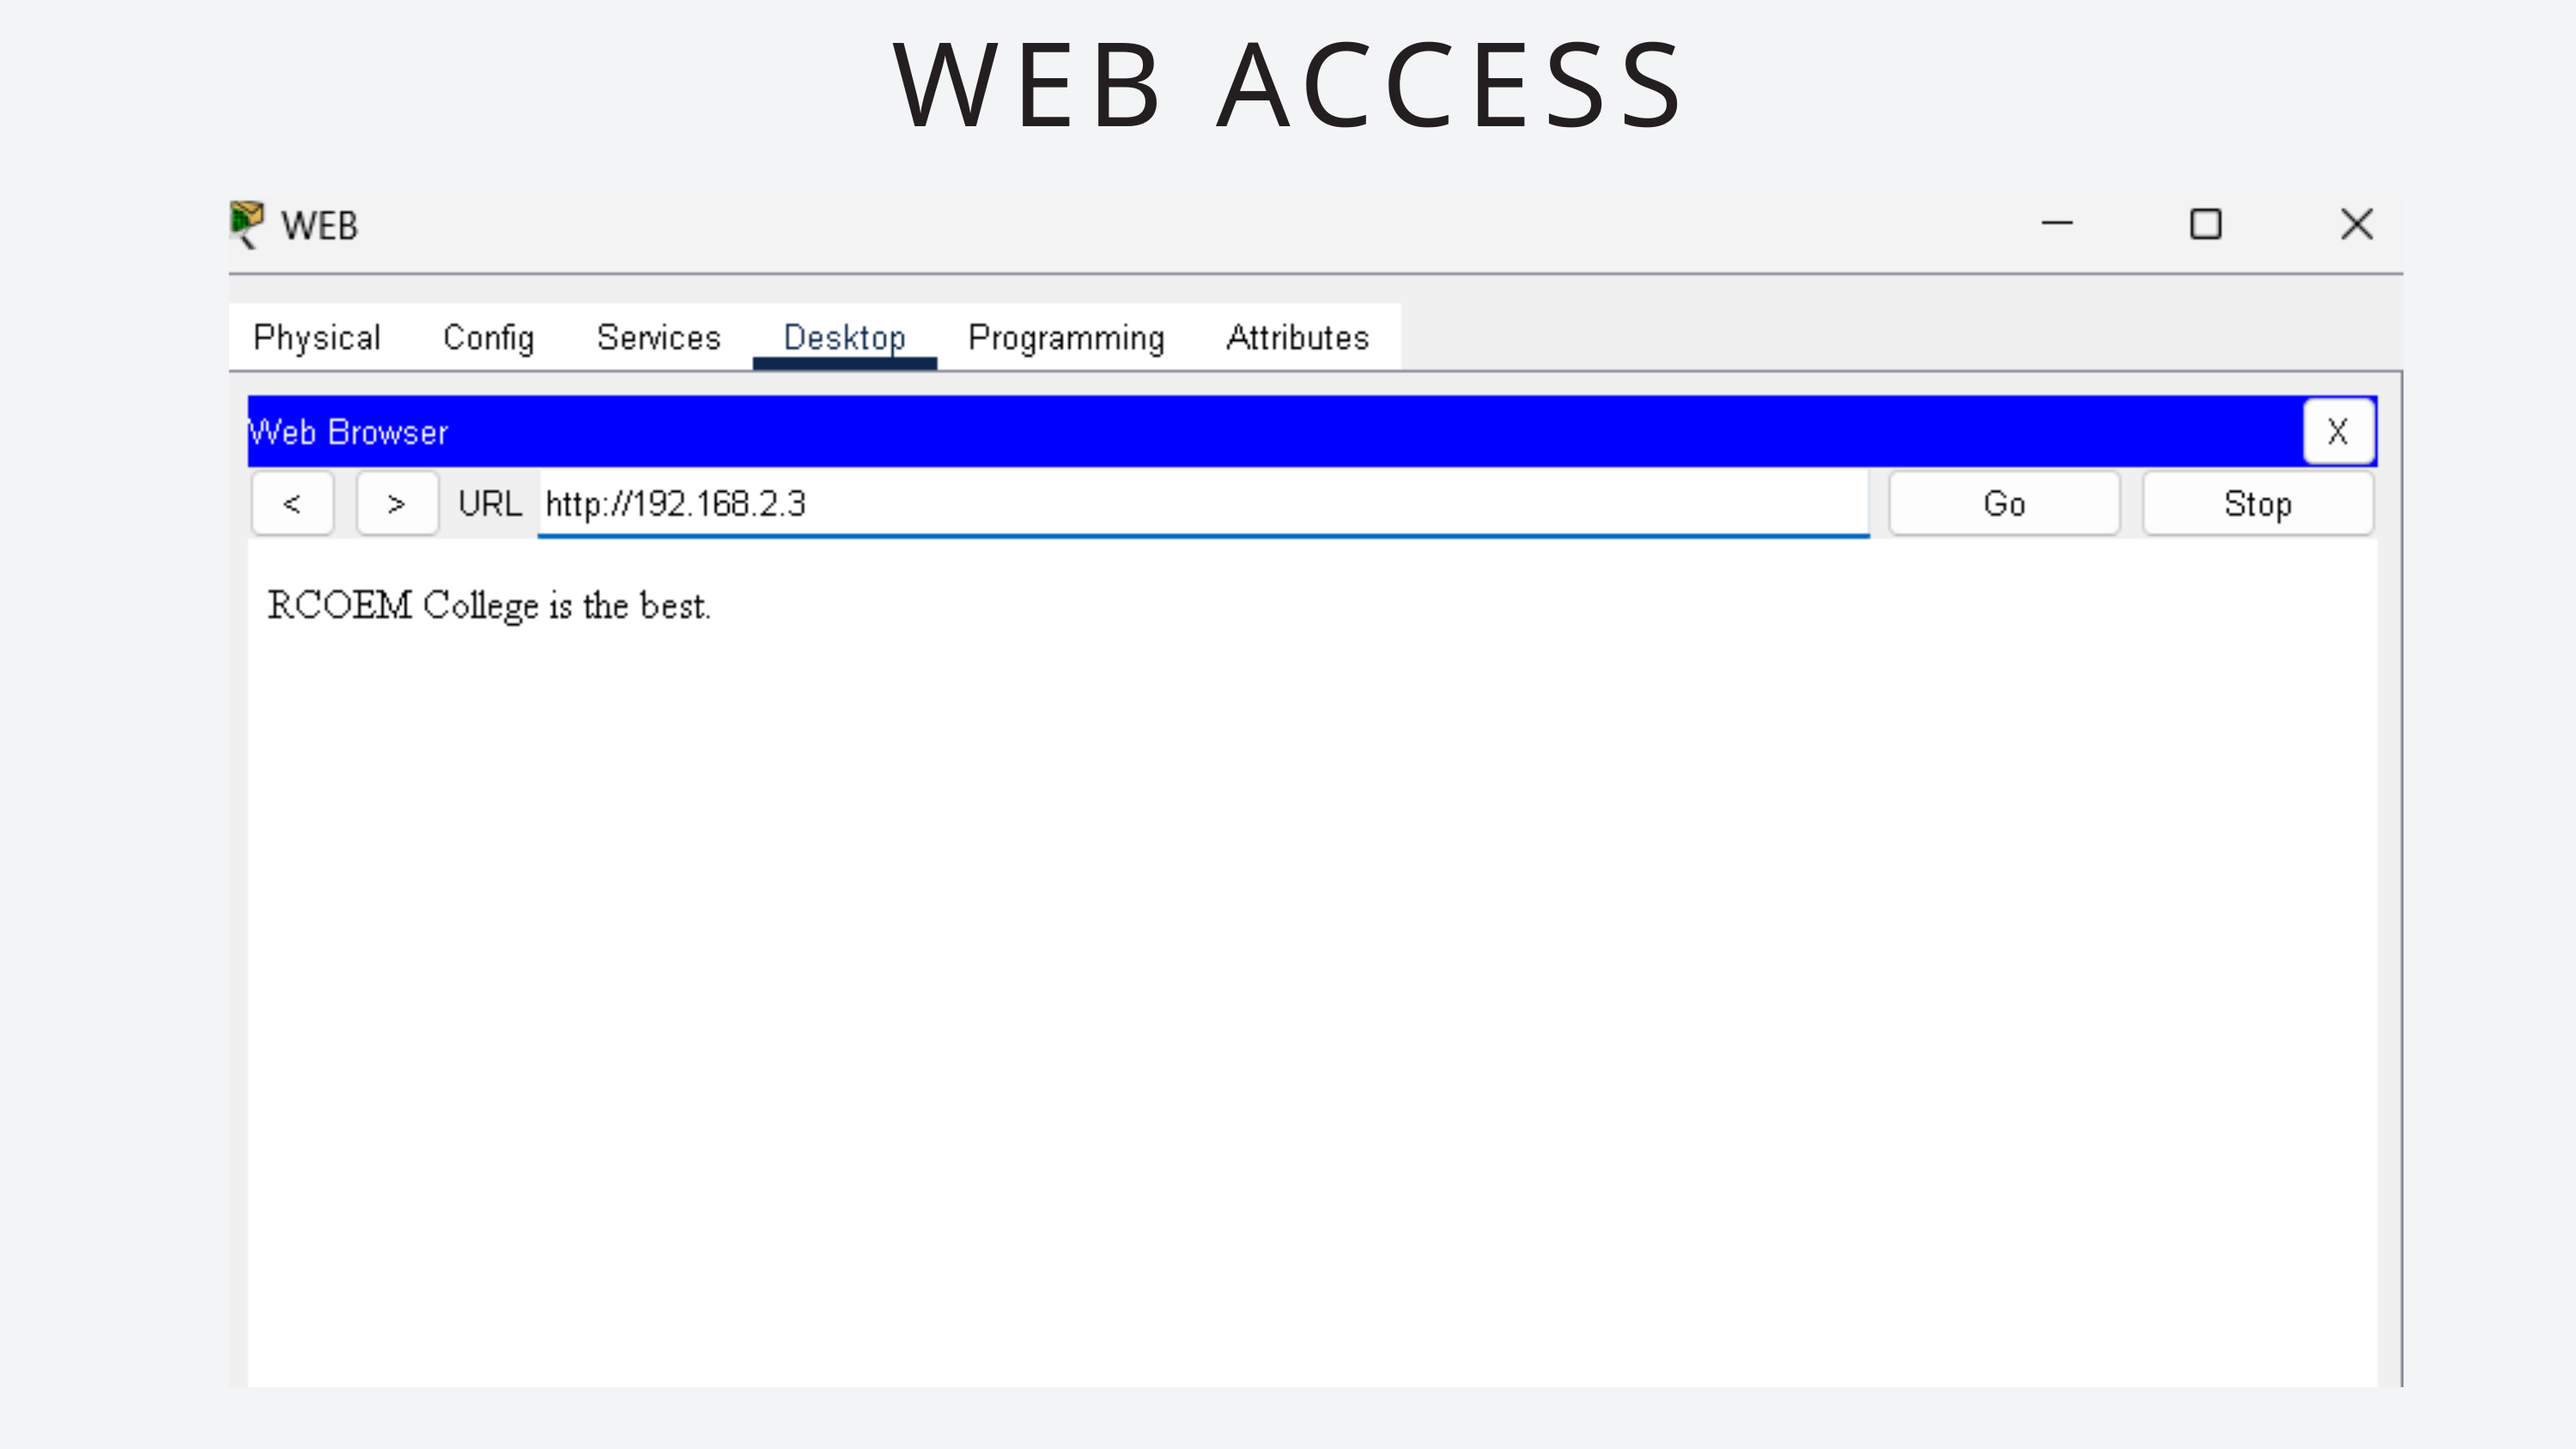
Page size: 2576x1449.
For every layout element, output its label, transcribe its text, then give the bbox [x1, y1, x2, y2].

text_box WEB ACCESS [256, 0, 2320, 150]
text_box [228, 197, 2404, 1387]
